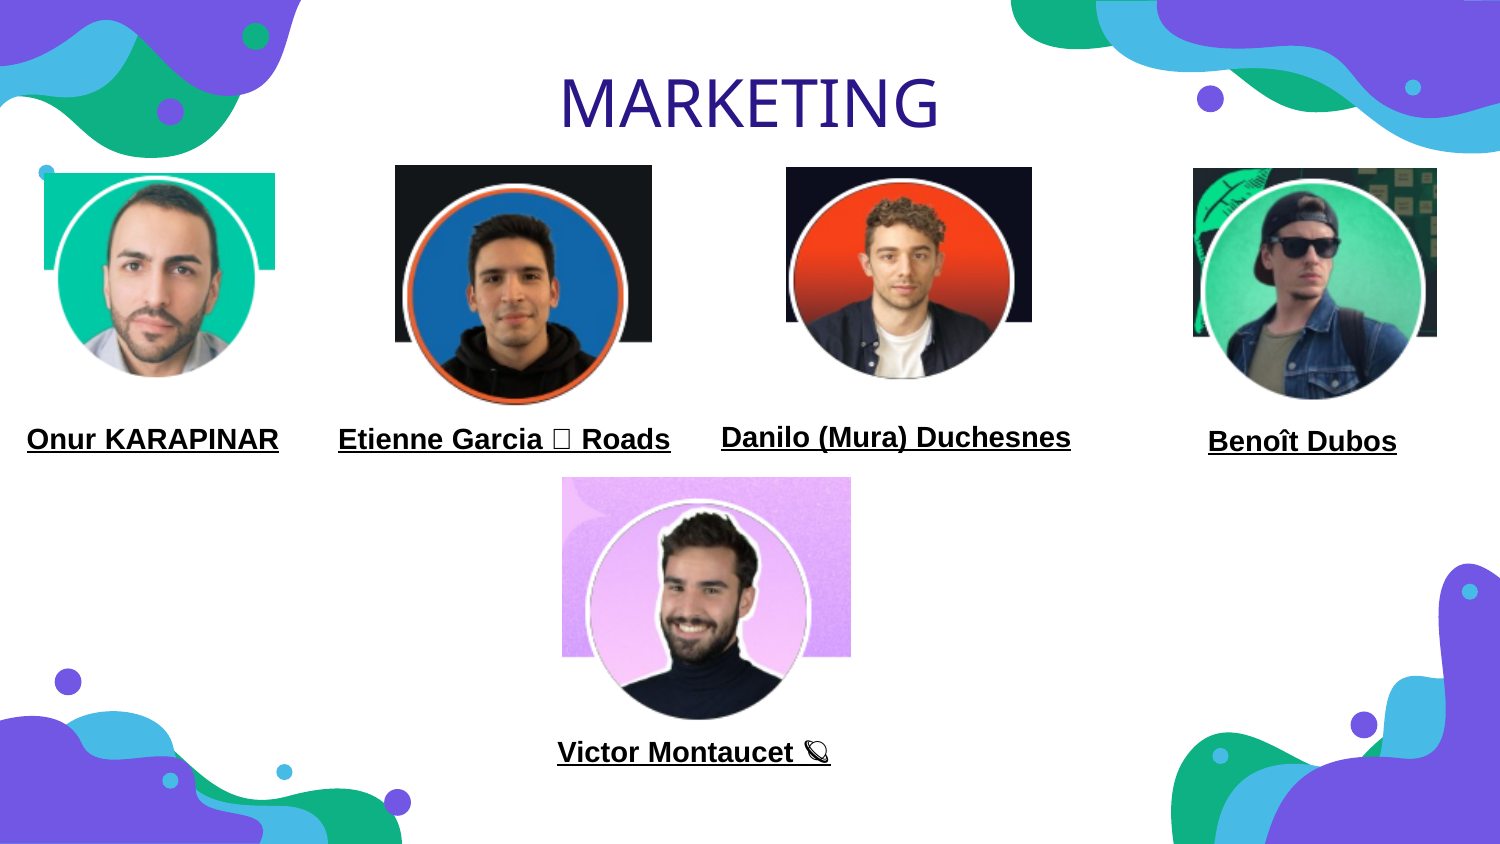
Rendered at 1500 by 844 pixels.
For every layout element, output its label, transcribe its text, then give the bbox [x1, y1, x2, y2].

text_box Onur KARAPINAR [11, 412, 300, 463]
text_box Benoît Dubos [1193, 423, 1437, 465]
text_box MARKETING [387, 77, 1113, 123]
picture [44, 173, 275, 396]
text_box Etienne Garcia 🌀 Roads [323, 412, 710, 463]
picture [785, 167, 1032, 395]
picture [1192, 167, 1438, 417]
text_box Victor Montaucet 🪐 [542, 726, 871, 776]
text_box Danilo (Mura) Duchesnes [706, 410, 1093, 461]
picture [395, 165, 653, 421]
picture [562, 477, 851, 732]
